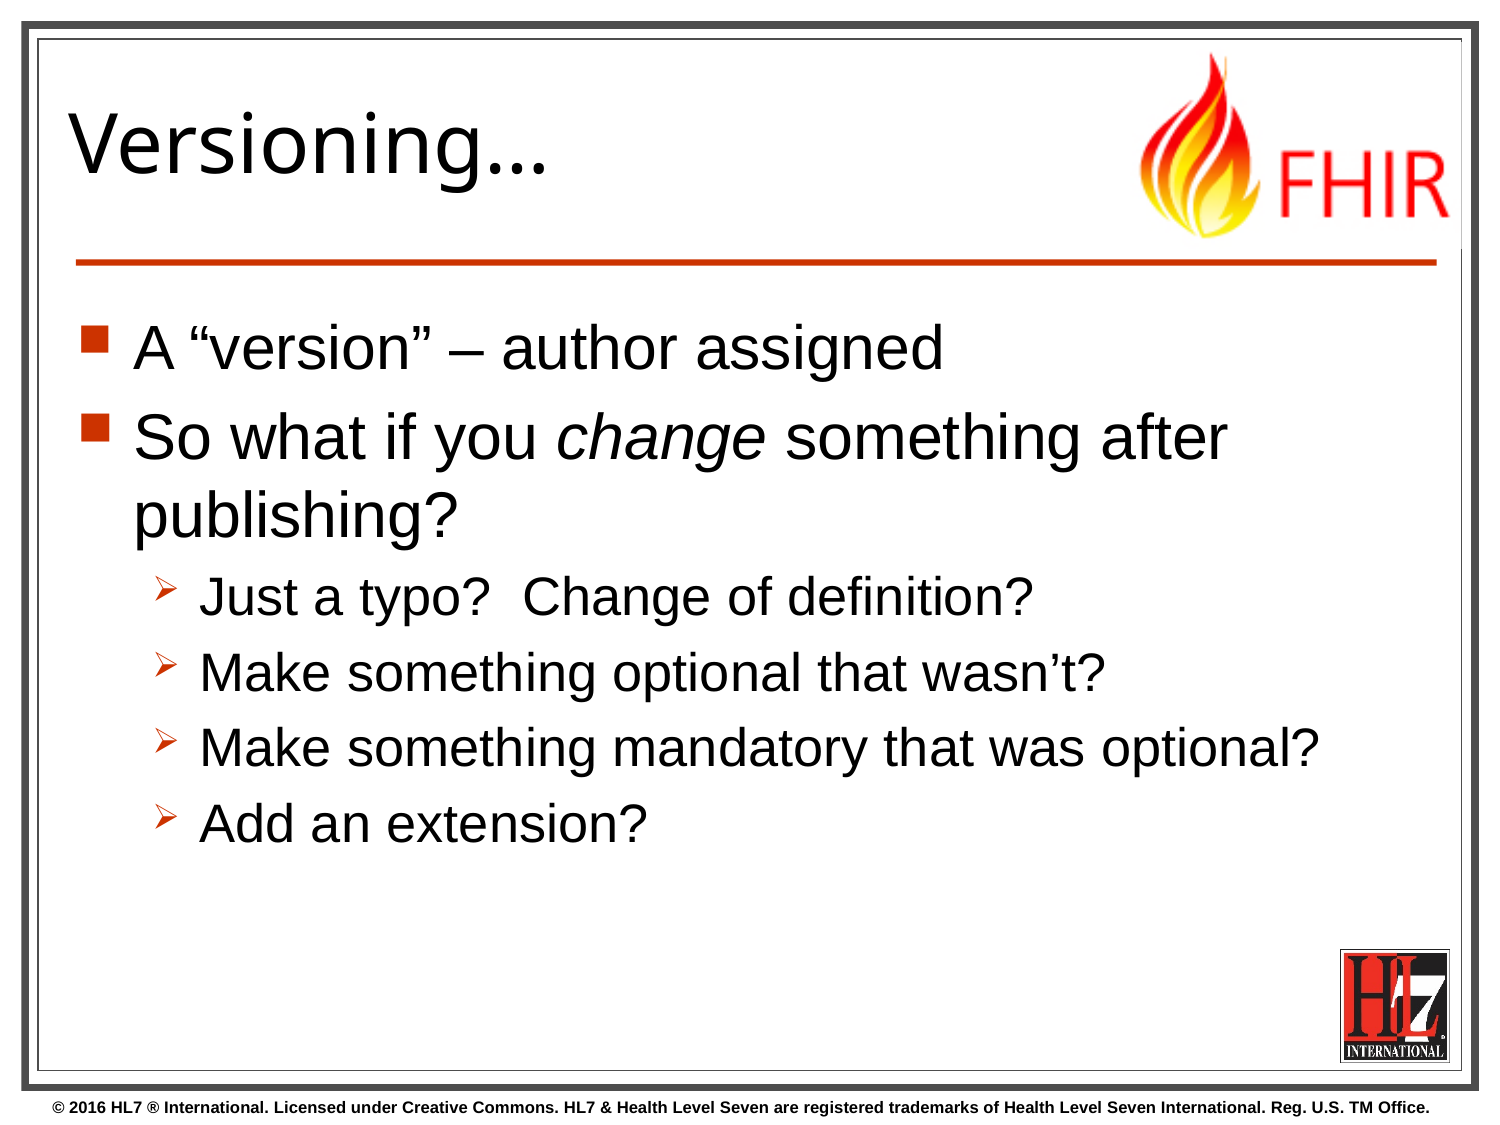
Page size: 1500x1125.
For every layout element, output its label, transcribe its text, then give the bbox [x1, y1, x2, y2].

picture [1340, 949, 1450, 1063]
title Versioning… [53, 54, 1128, 244]
list A “version” – author assigned So what if you change something after publishing? Just a typo? Change of definition? Make something optional that wasn’t? Make something mandatory that was optional? Add an extension? [62, 299, 1438, 1035]
picture [1128, 42, 1462, 249]
